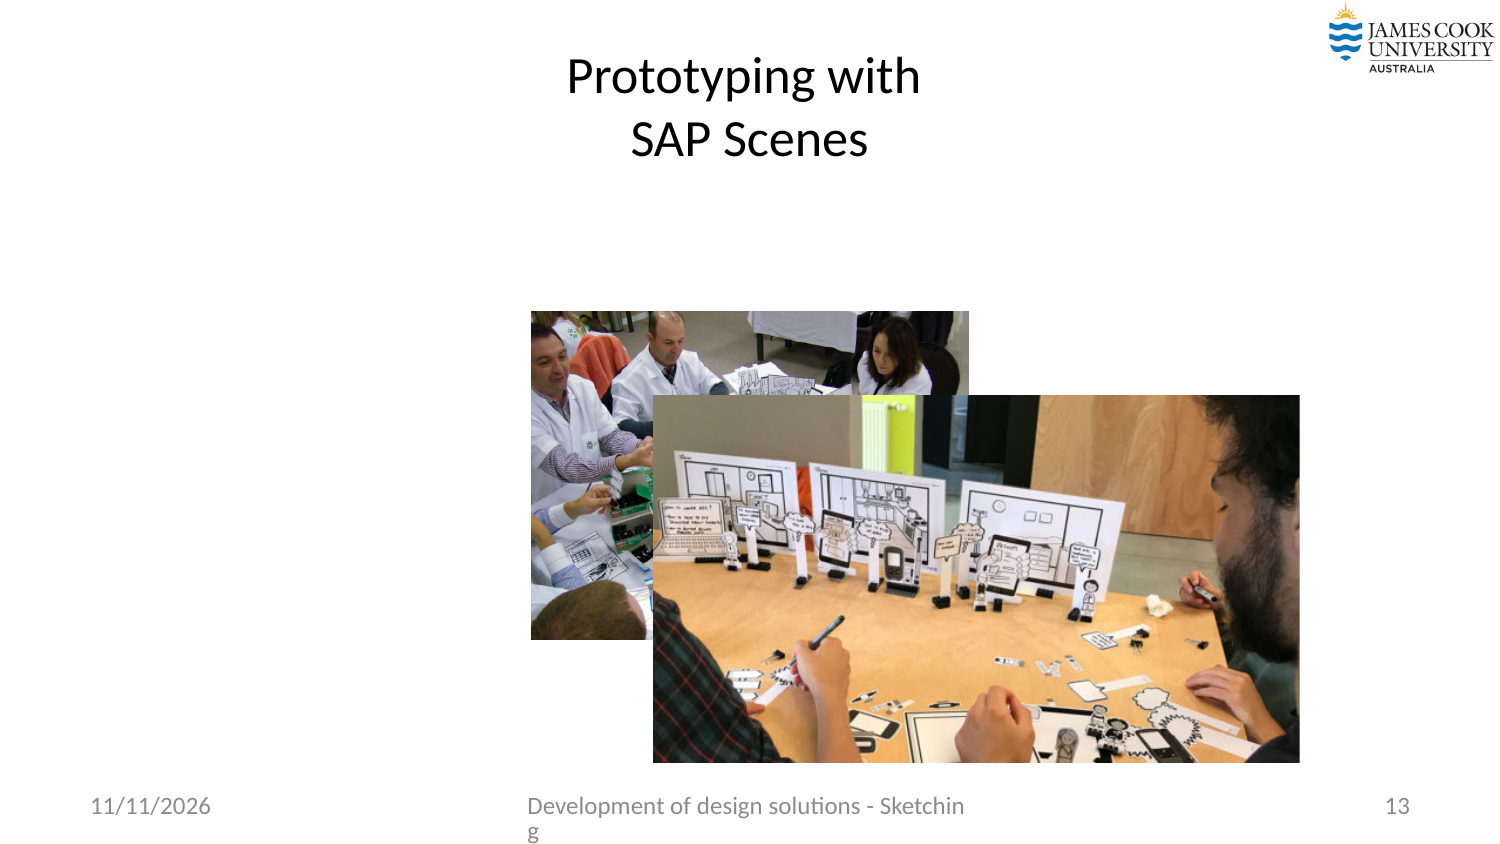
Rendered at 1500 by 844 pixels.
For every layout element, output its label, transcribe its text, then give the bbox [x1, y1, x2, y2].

footer Development of design solutions - Sketching [512, 782, 988, 827]
slide_number 13 [1074, 782, 1425, 827]
picture [1324, 0, 1496, 78]
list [530, 310, 969, 640]
title Prototyping with SAP Scenes [75, 33, 1425, 175]
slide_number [75, 782, 425, 827]
picture [652, 394, 1300, 764]
